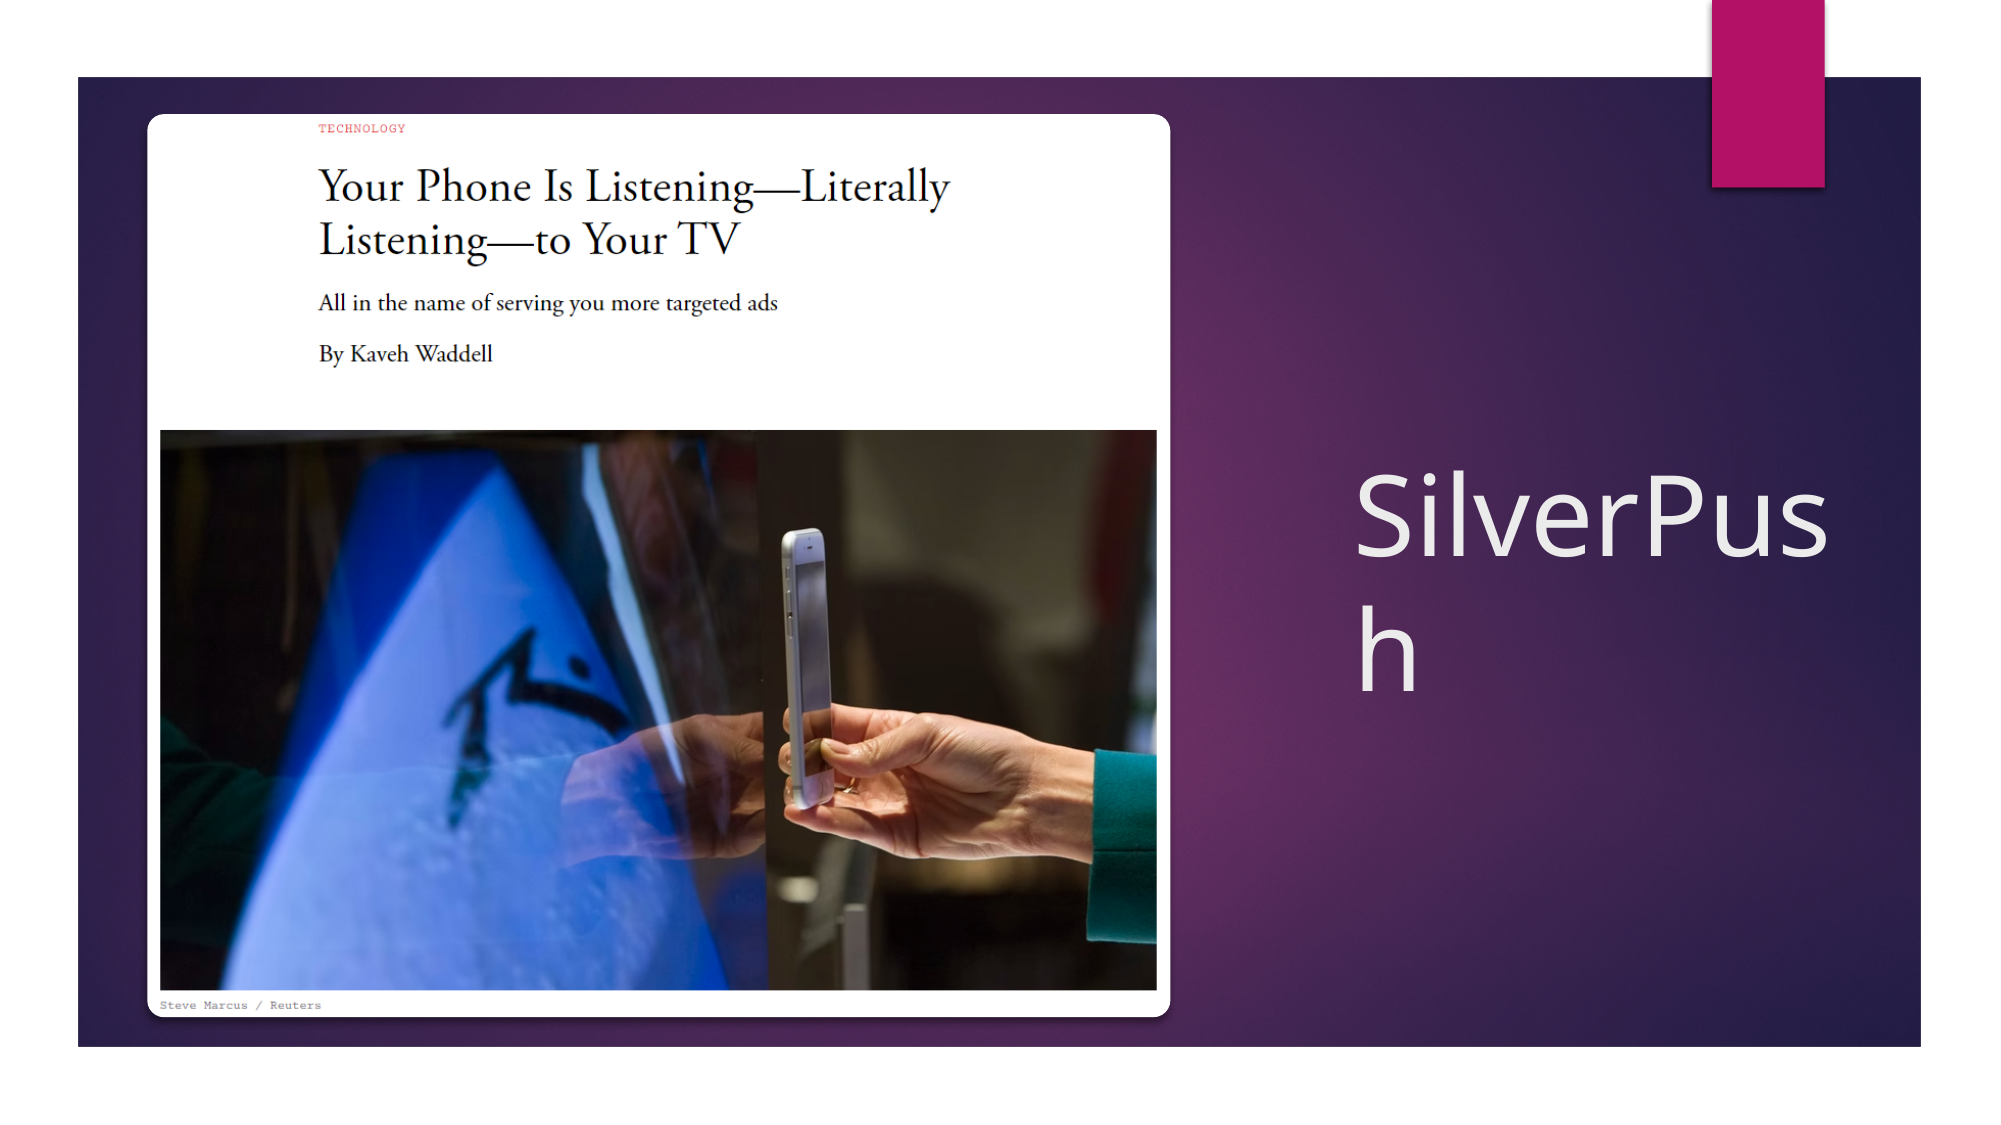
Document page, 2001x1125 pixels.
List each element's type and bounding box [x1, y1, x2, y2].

list [147, 113, 1171, 1018]
text_box [0, 0, 2000, 1125]
